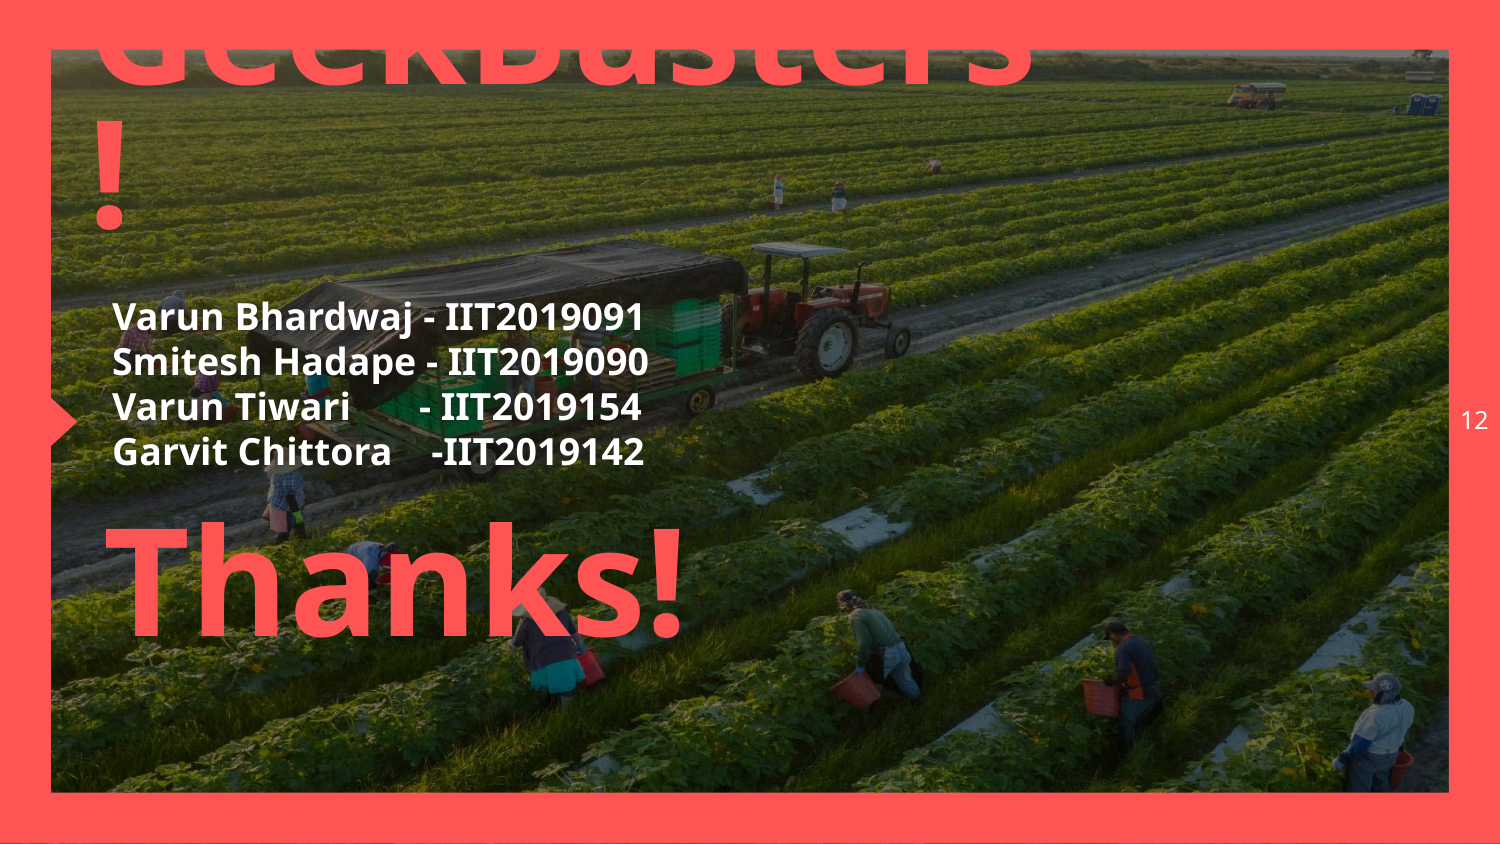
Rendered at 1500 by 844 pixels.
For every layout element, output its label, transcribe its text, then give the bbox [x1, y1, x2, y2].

subtitle Varun Bhardwaj - IIT2019091 Smitesh Hadape - IIT2019090 Varun Tiwari - IIT2019154 Garvit Chittora -IIT2019142 [112, 292, 656, 472]
picture [51, 50, 1448, 792]
title GeekBusters! [88, 101, 1077, 258]
text_box Thanks! [88, 506, 795, 675]
slide_number ‹#› [1449, 371, 1500, 472]
